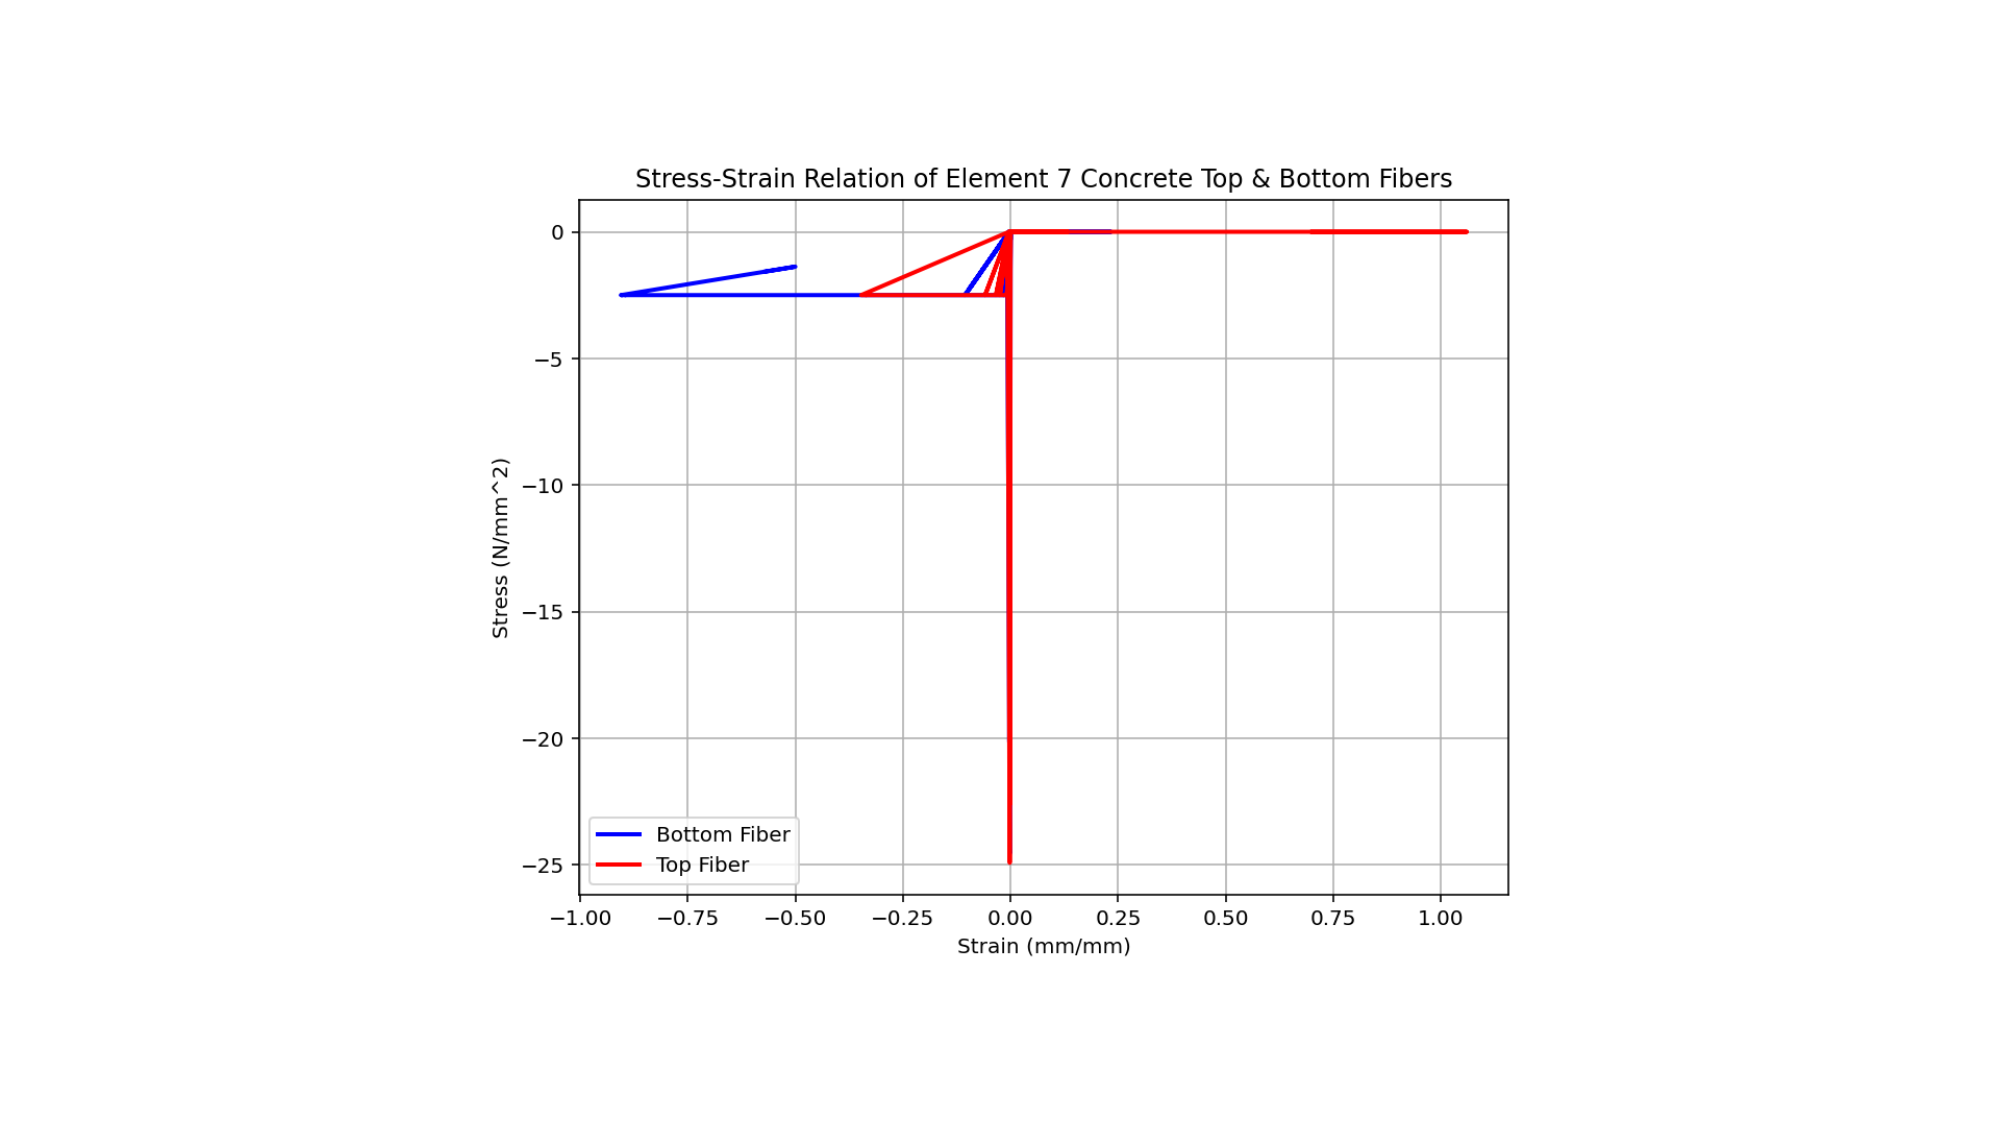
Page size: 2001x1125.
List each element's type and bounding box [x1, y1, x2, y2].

picture [476, 153, 1524, 972]
